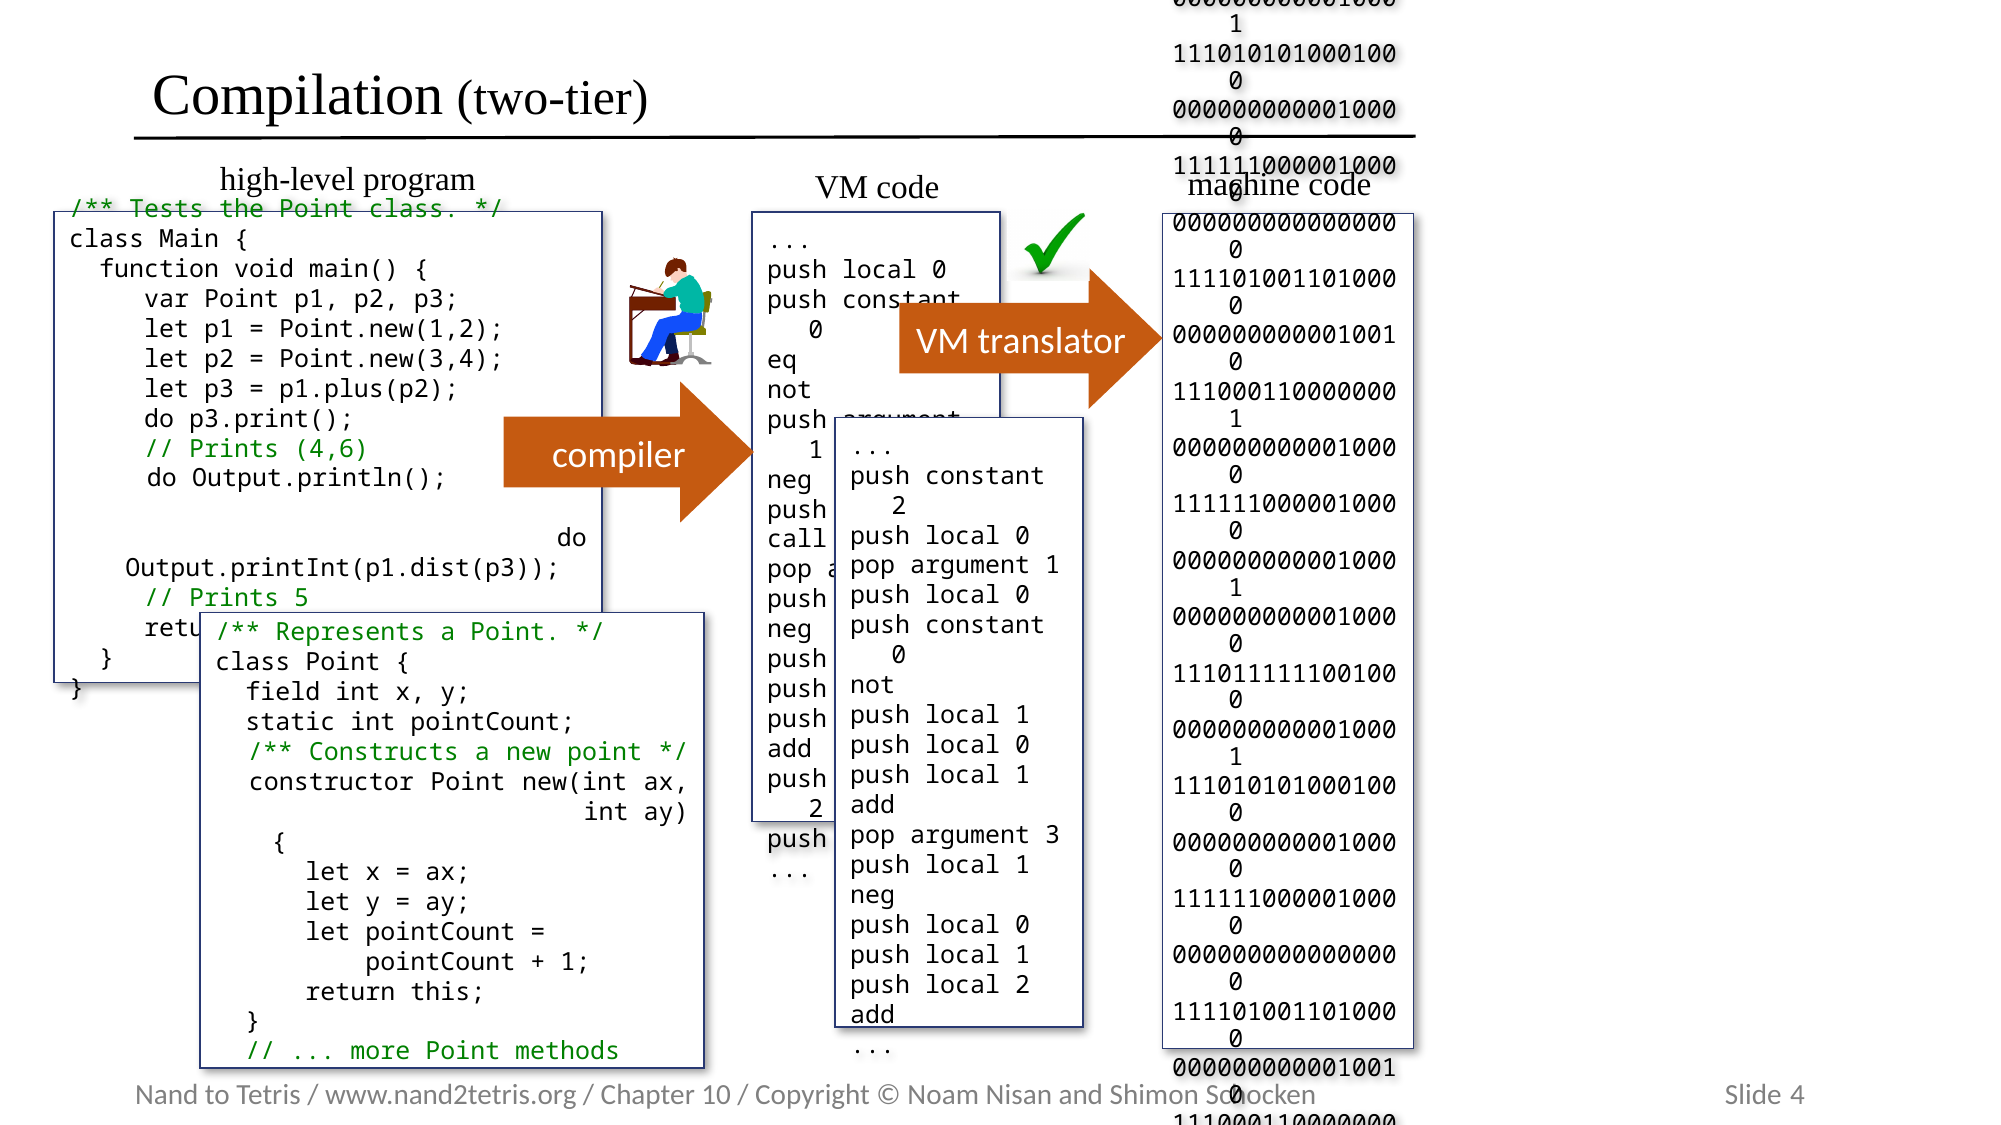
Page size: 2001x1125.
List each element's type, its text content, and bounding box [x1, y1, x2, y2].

text_box [1176, 101, 1343, 123]
title Compilation (two-tier) [1246, 48, 1417, 144]
text_box [1299, 48, 1401, 66]
text_box [1195, 48, 1204, 66]
text_box [1180, 48, 1188, 66]
text_box /** Represents a Point. */ class Point { field int x, y; static int pointCount; /** Constructs a new point */ constructor Point new(int ax, int ay) { let x = ax; let y = ay; let pointCount = pointCount + 1; return this; } // ... more Point methods [200, 683, 705, 1069]
text_box [1240, 129, 1248, 144]
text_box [628, 209, 1090, 369]
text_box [899, 154, 1414, 1049]
title Compilation (two-tier) [137, 48, 1233, 144]
text_box [1344, 101, 1401, 123]
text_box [503, 157, 899, 1028]
text_box [1232, 73, 1248, 94]
text_box [1269, 48, 1298, 66]
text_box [53, 149, 603, 683]
text_box [1208, 48, 1268, 66]
